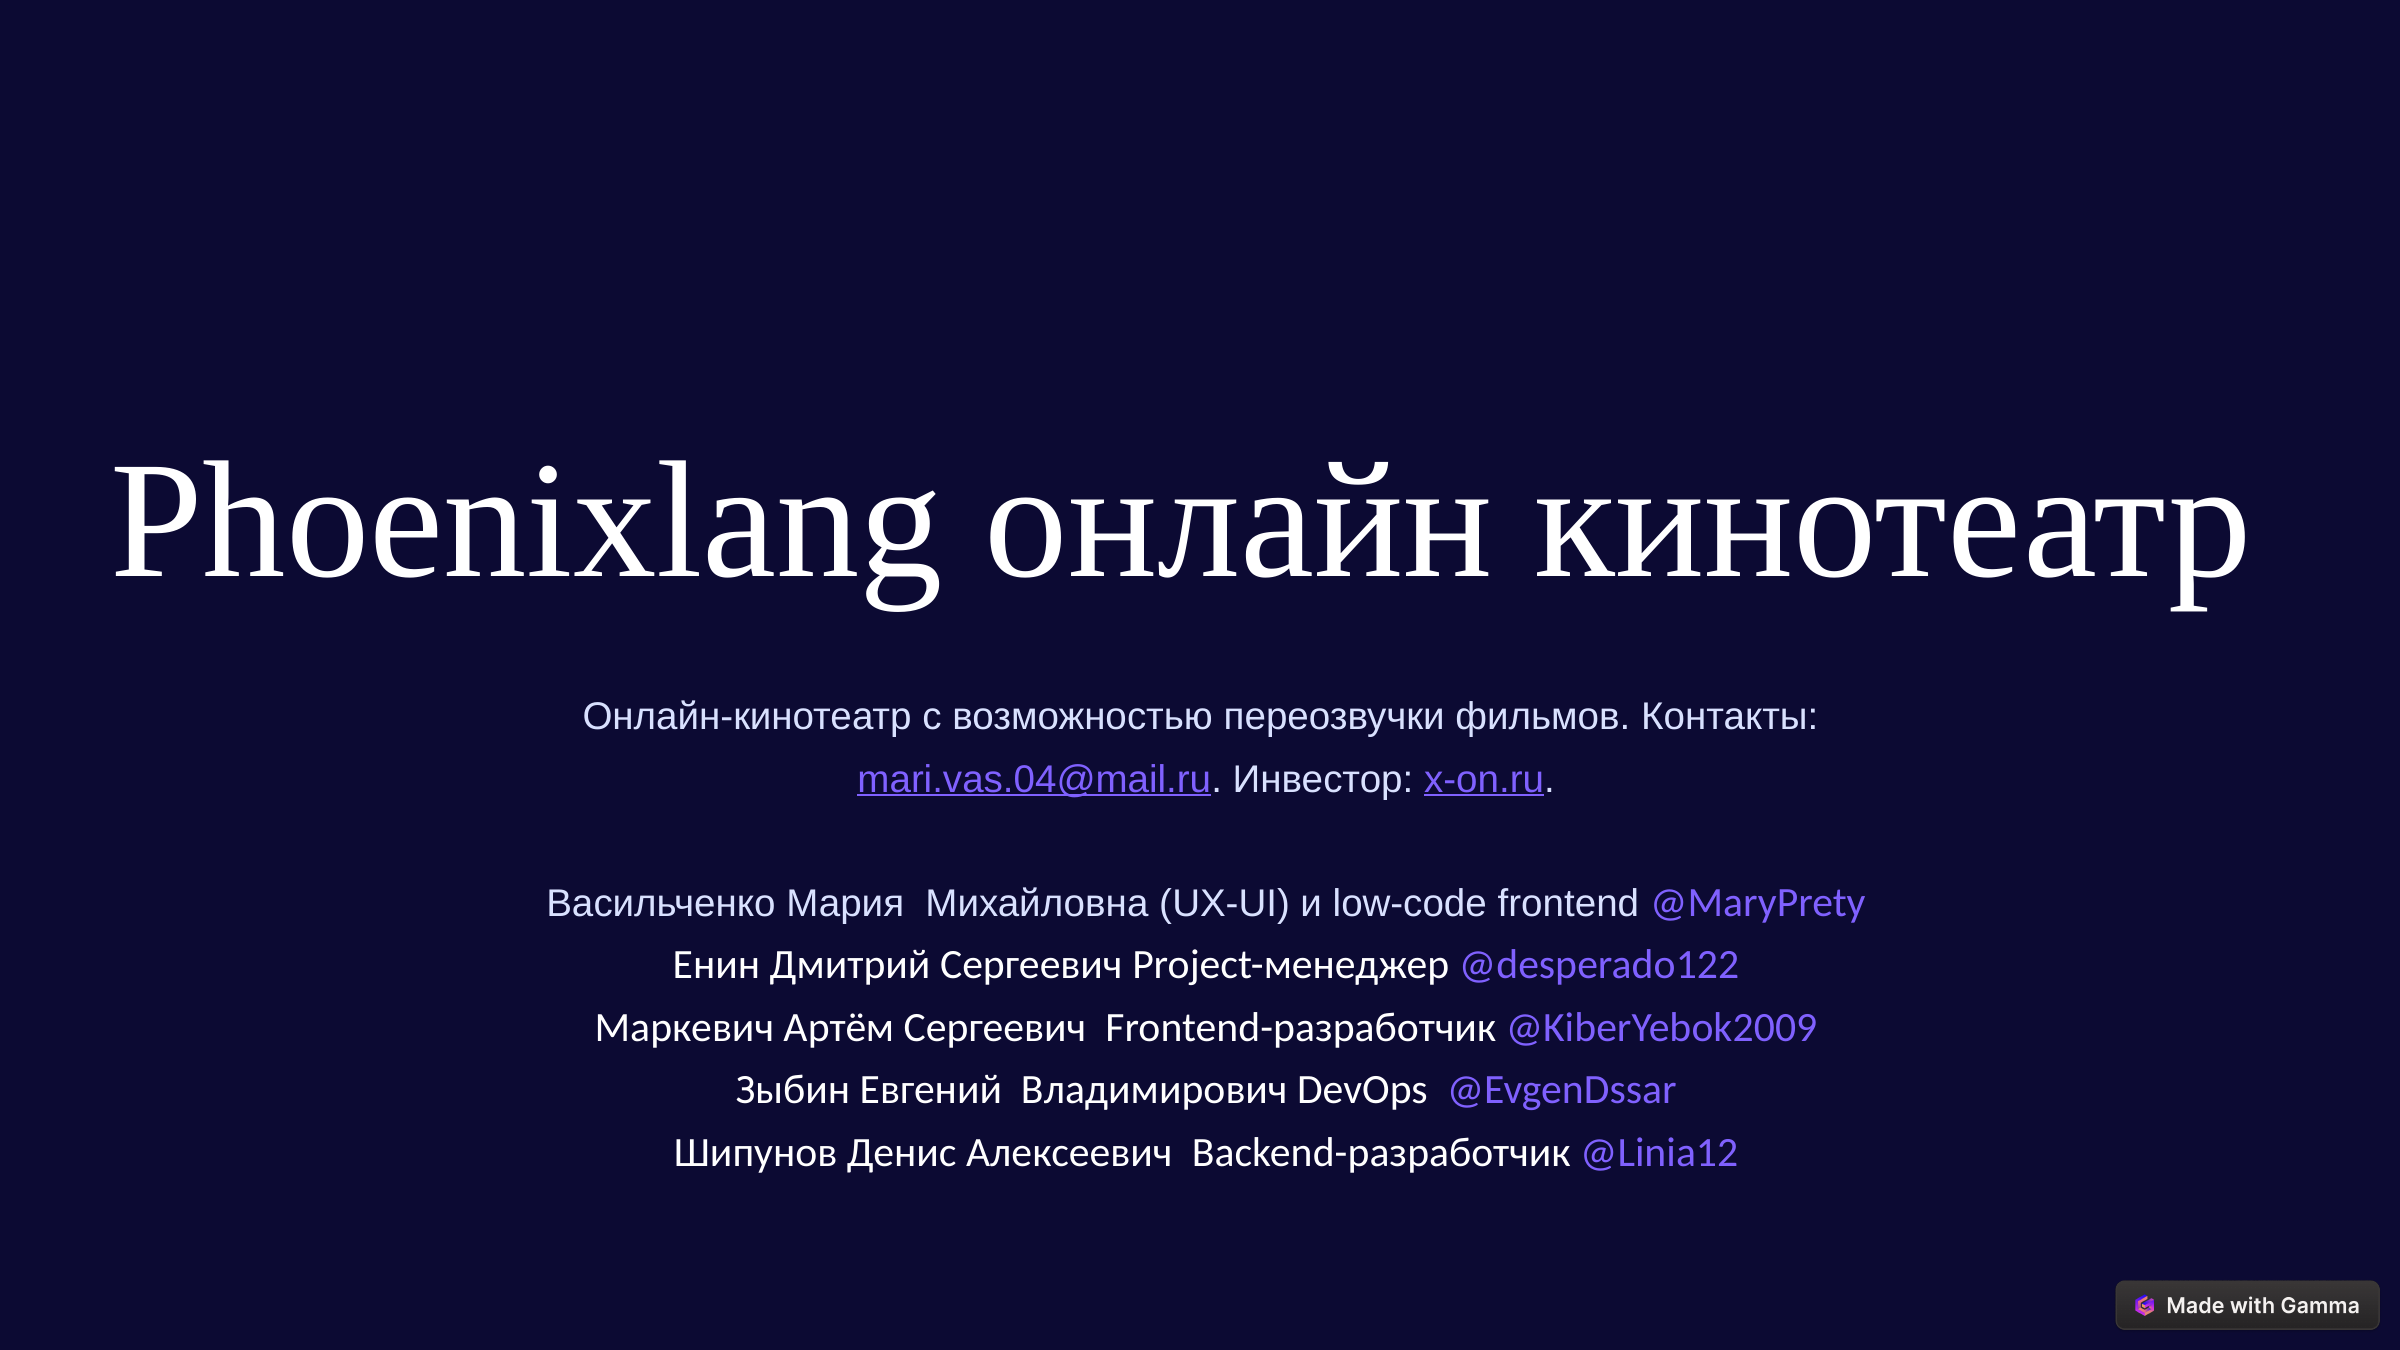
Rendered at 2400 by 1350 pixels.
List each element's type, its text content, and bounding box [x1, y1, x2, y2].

picture [2106, 1271, 2389, 1339]
text_box Онлайн-кинотеатр с возможностью переозвучки фильмов. Контакты: mari.vas.04@mail.ru. Инвестор: x-on.ru. Васильченко Мария Михайловна (UX-UI) и low-code frontend @MaryPrety Енин Дмитрий Сергеевич Project-менеджер @desperado122 Маркевич Артём Сергеевич Frontend-разработчик @KiberYebok2009 Зыбин Евгений Владимирович DevOps @EvgenDssar Шипунов Денис Алексеевич Backend-разработчик @Linia12 [474, 674, 1938, 1299]
text_box Phoenixlang онлайн кинотеатр [36, 494, 2328, 726]
